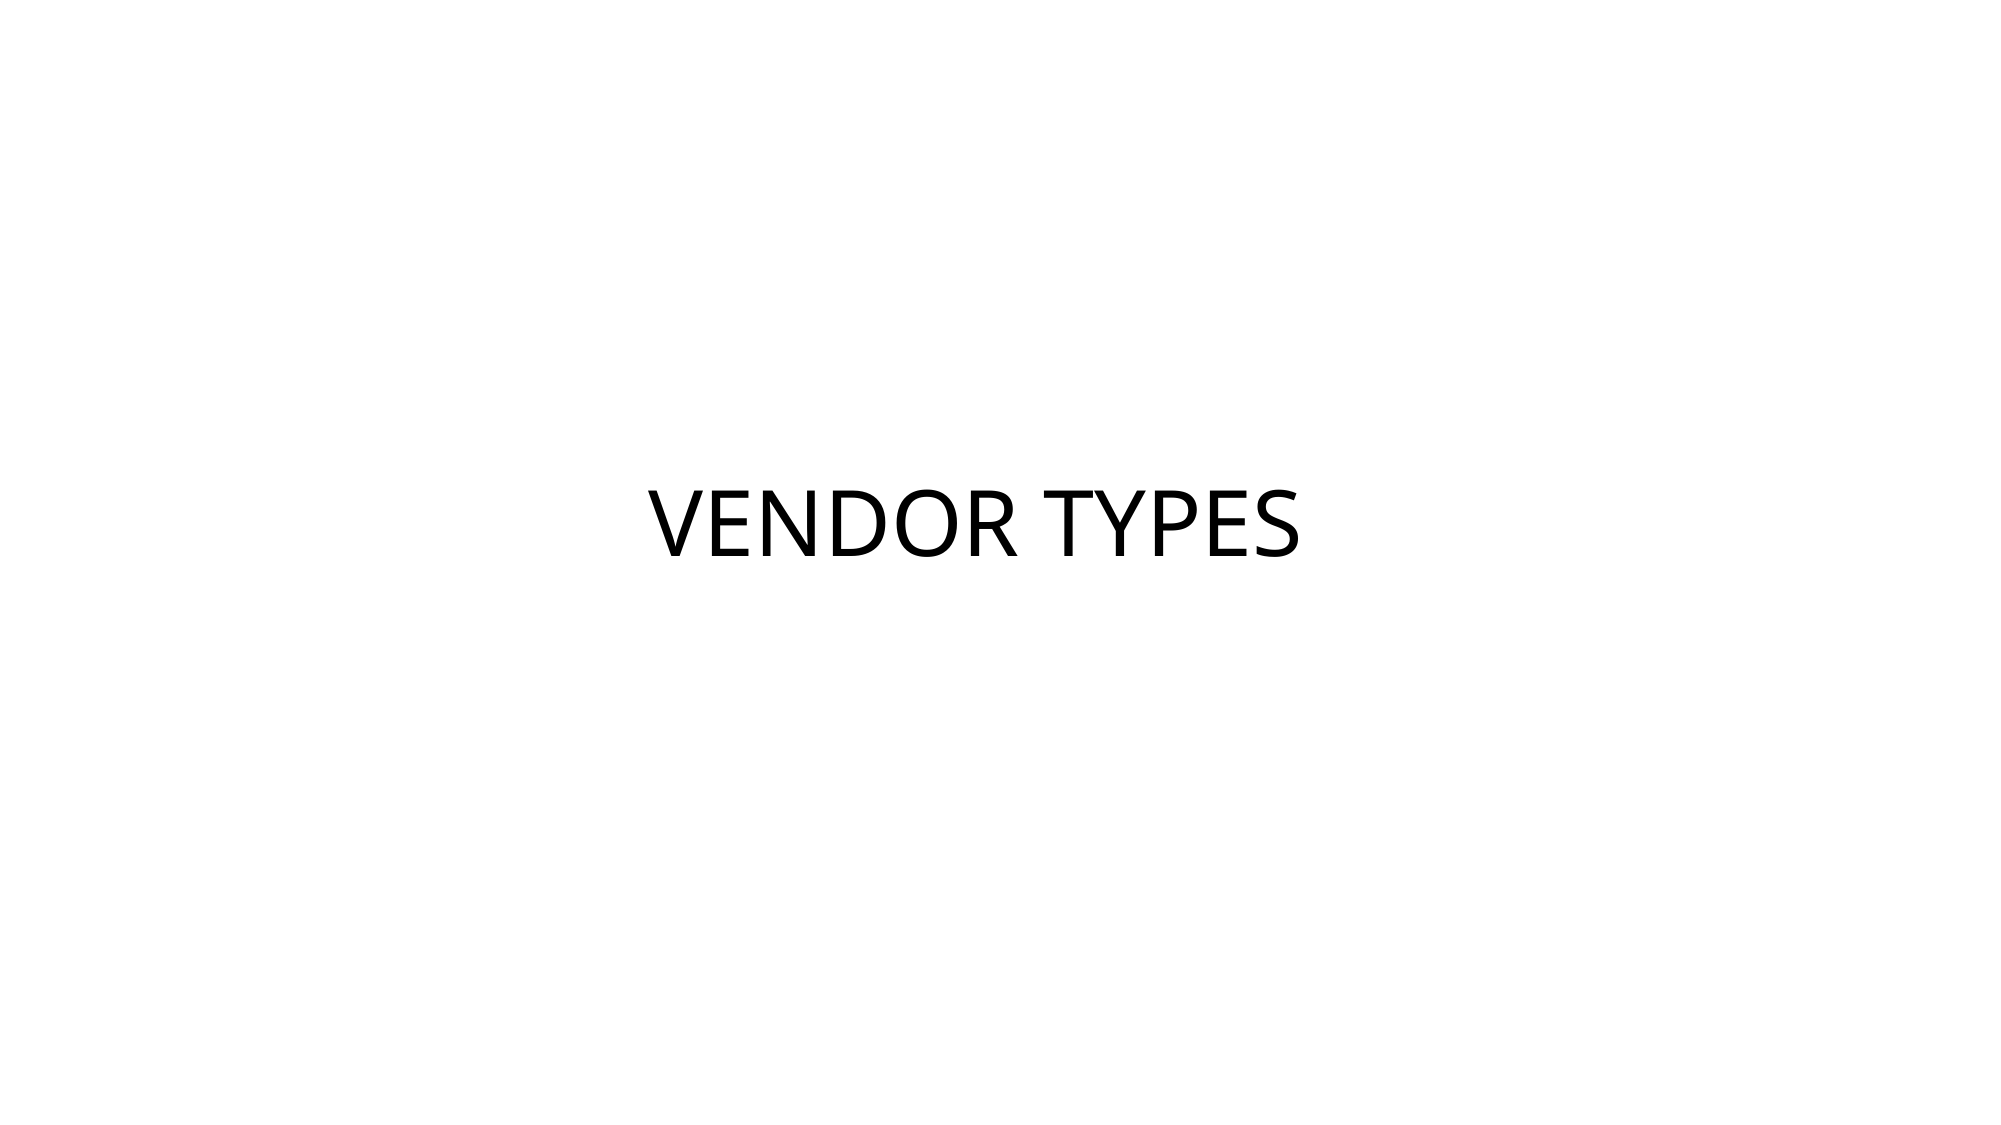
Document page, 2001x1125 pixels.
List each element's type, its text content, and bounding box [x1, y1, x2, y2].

title VENDOR TYPES [113, 418, 1839, 636]
